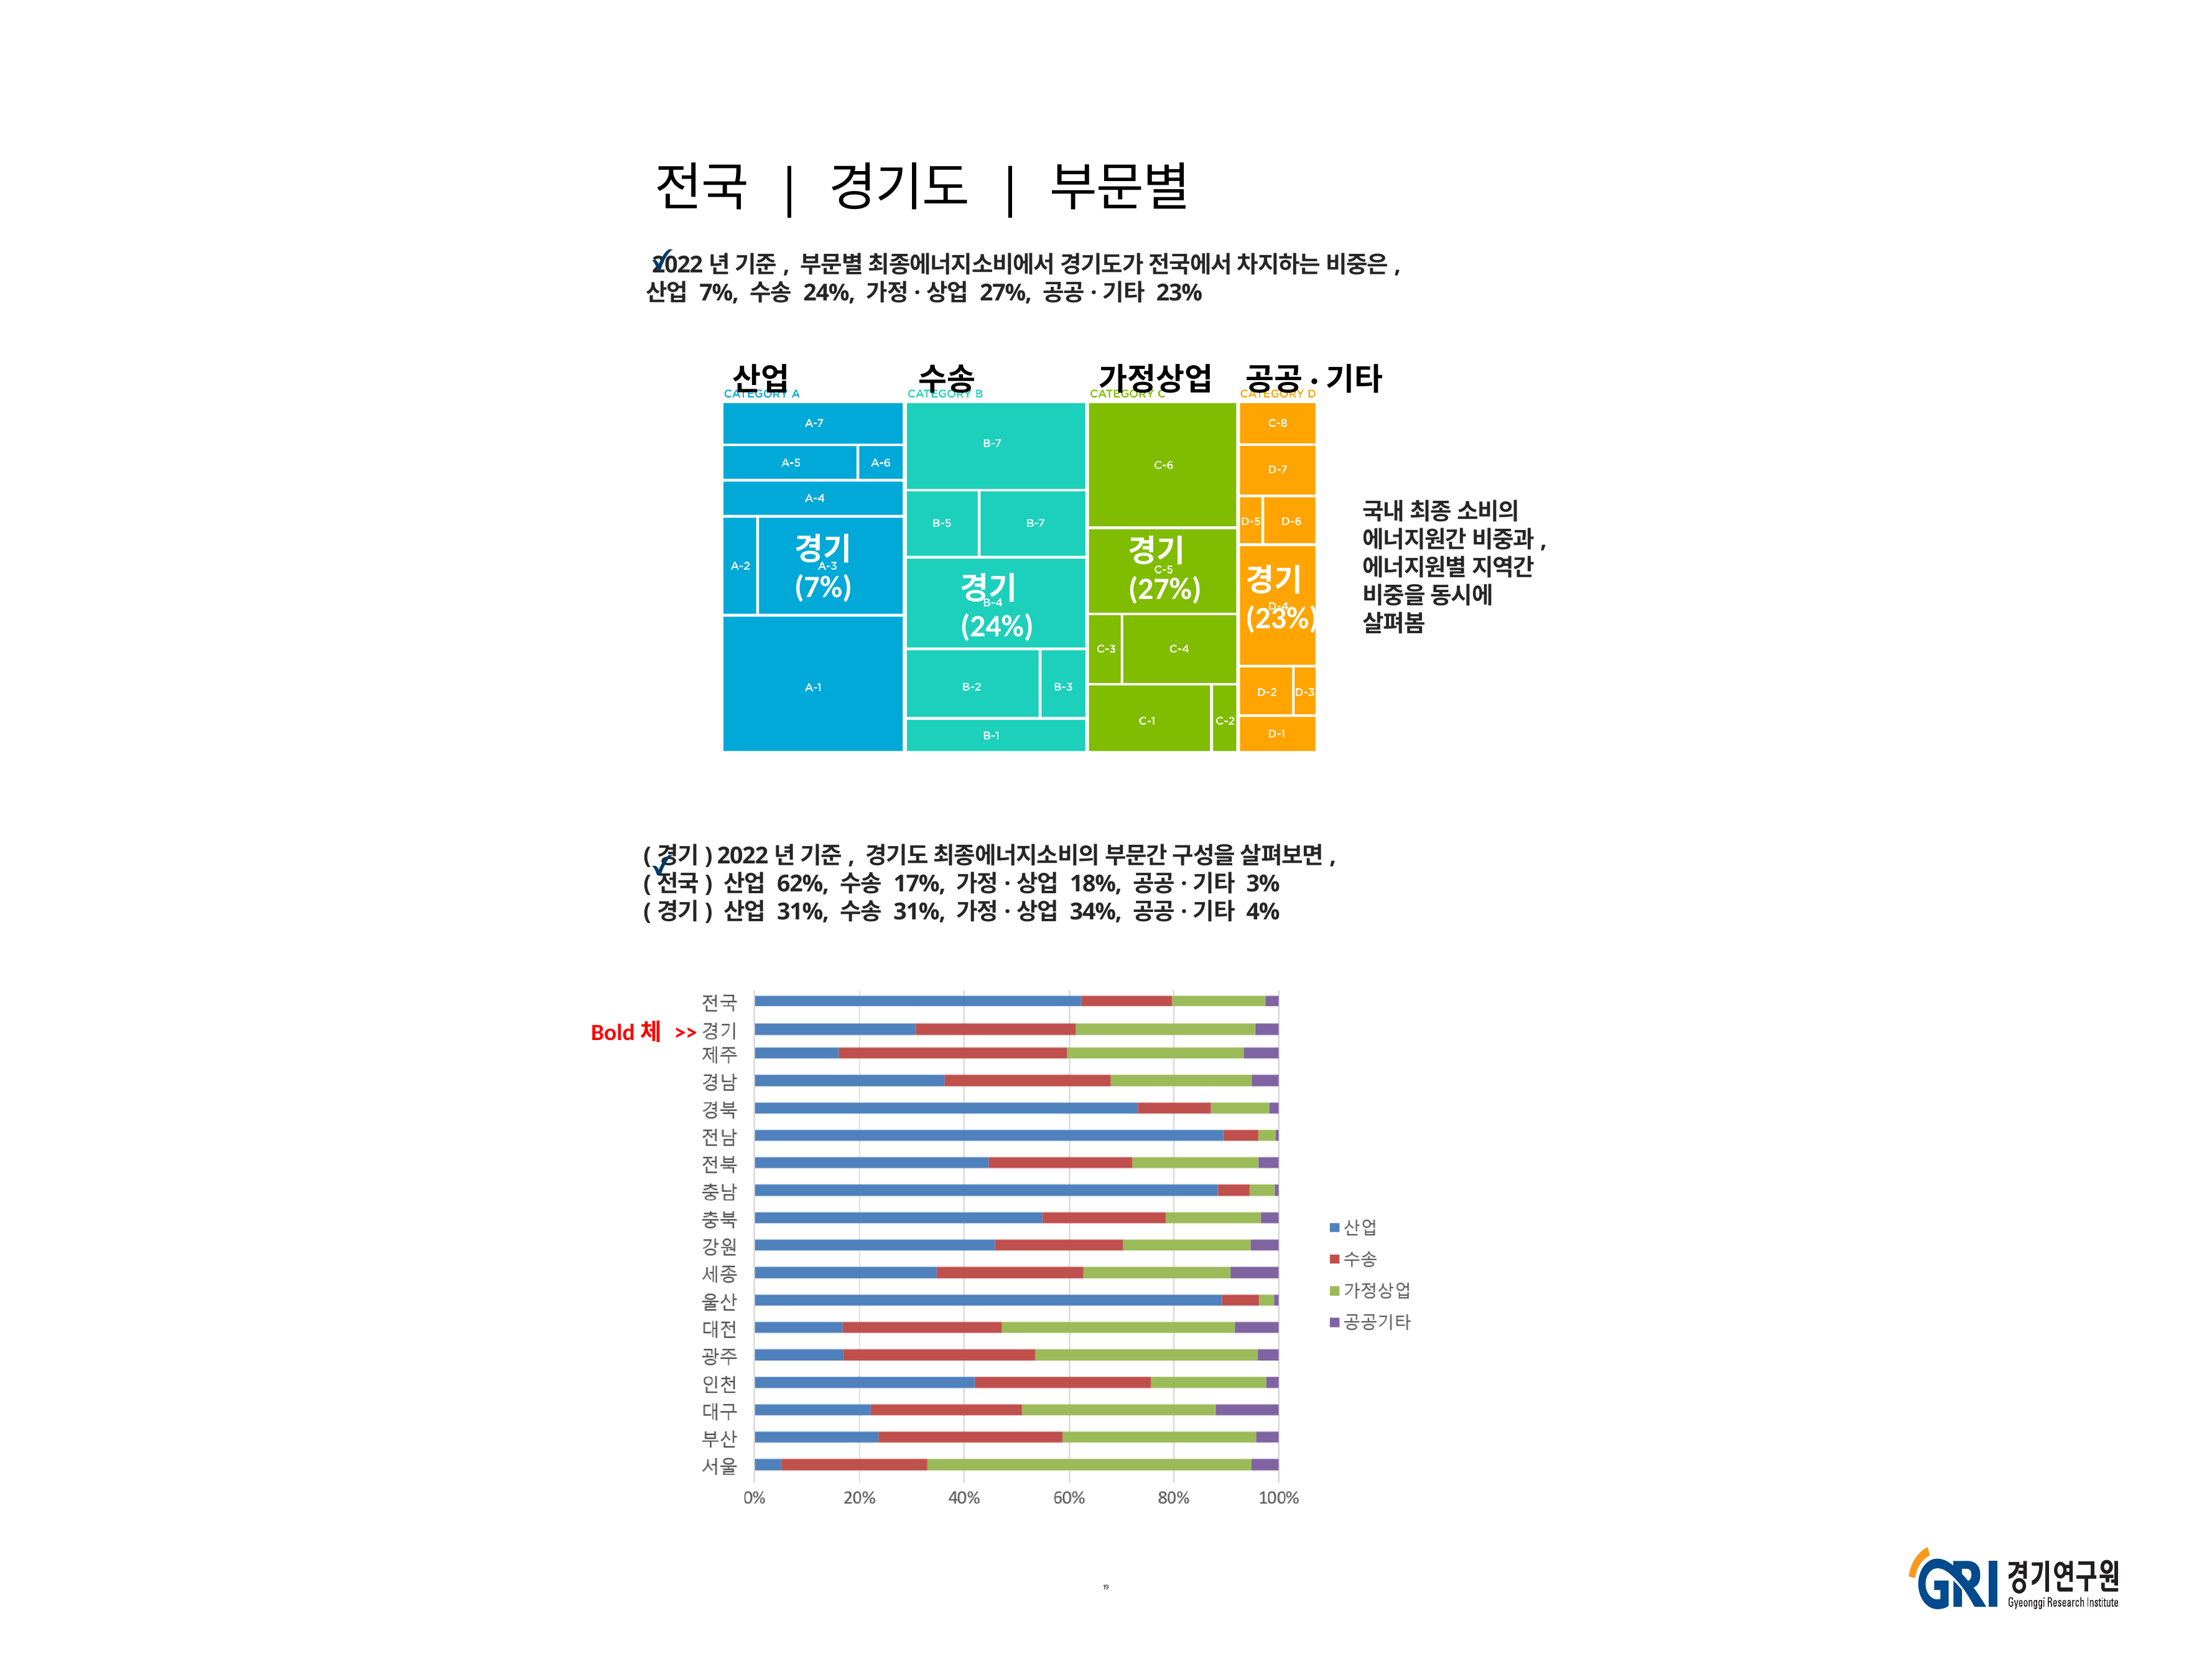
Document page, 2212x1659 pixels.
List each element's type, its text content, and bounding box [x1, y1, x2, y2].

text_box 전국 | 경기도 | 부문별 [654, 153, 1578, 216]
text_box 국내 최종 소비의 에너지원간 비중과, 에너지원별 지역간 비중을 동시에 살펴봄 [1459, 492, 1566, 641]
picture [696, 990, 1301, 1506]
text_box Bold체 >> [582, 1012, 696, 1050]
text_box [652, 244, 1378, 311]
picture [1324, 1214, 1415, 1336]
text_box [652, 835, 1311, 930]
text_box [721, 354, 1459, 751]
